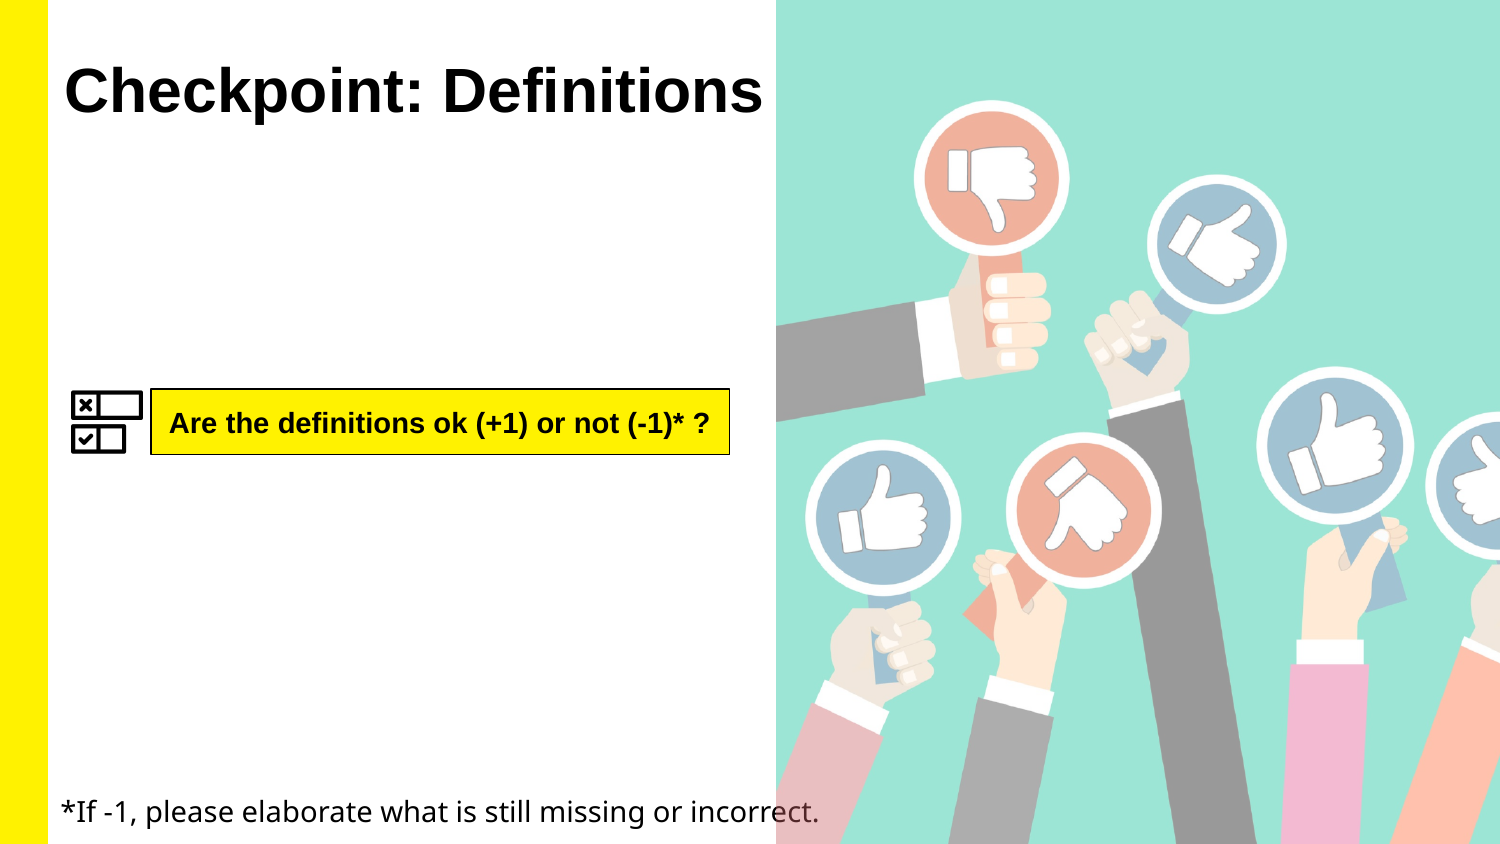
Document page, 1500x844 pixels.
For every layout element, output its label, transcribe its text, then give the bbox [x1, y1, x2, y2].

text_box *If -1, please elaborate what is still missing or incorrect. [45, 778, 770, 843]
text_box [71, 385, 730, 458]
picture [776, 0, 1500, 844]
text_box Checkpoint: Definitions [53, 44, 770, 154]
